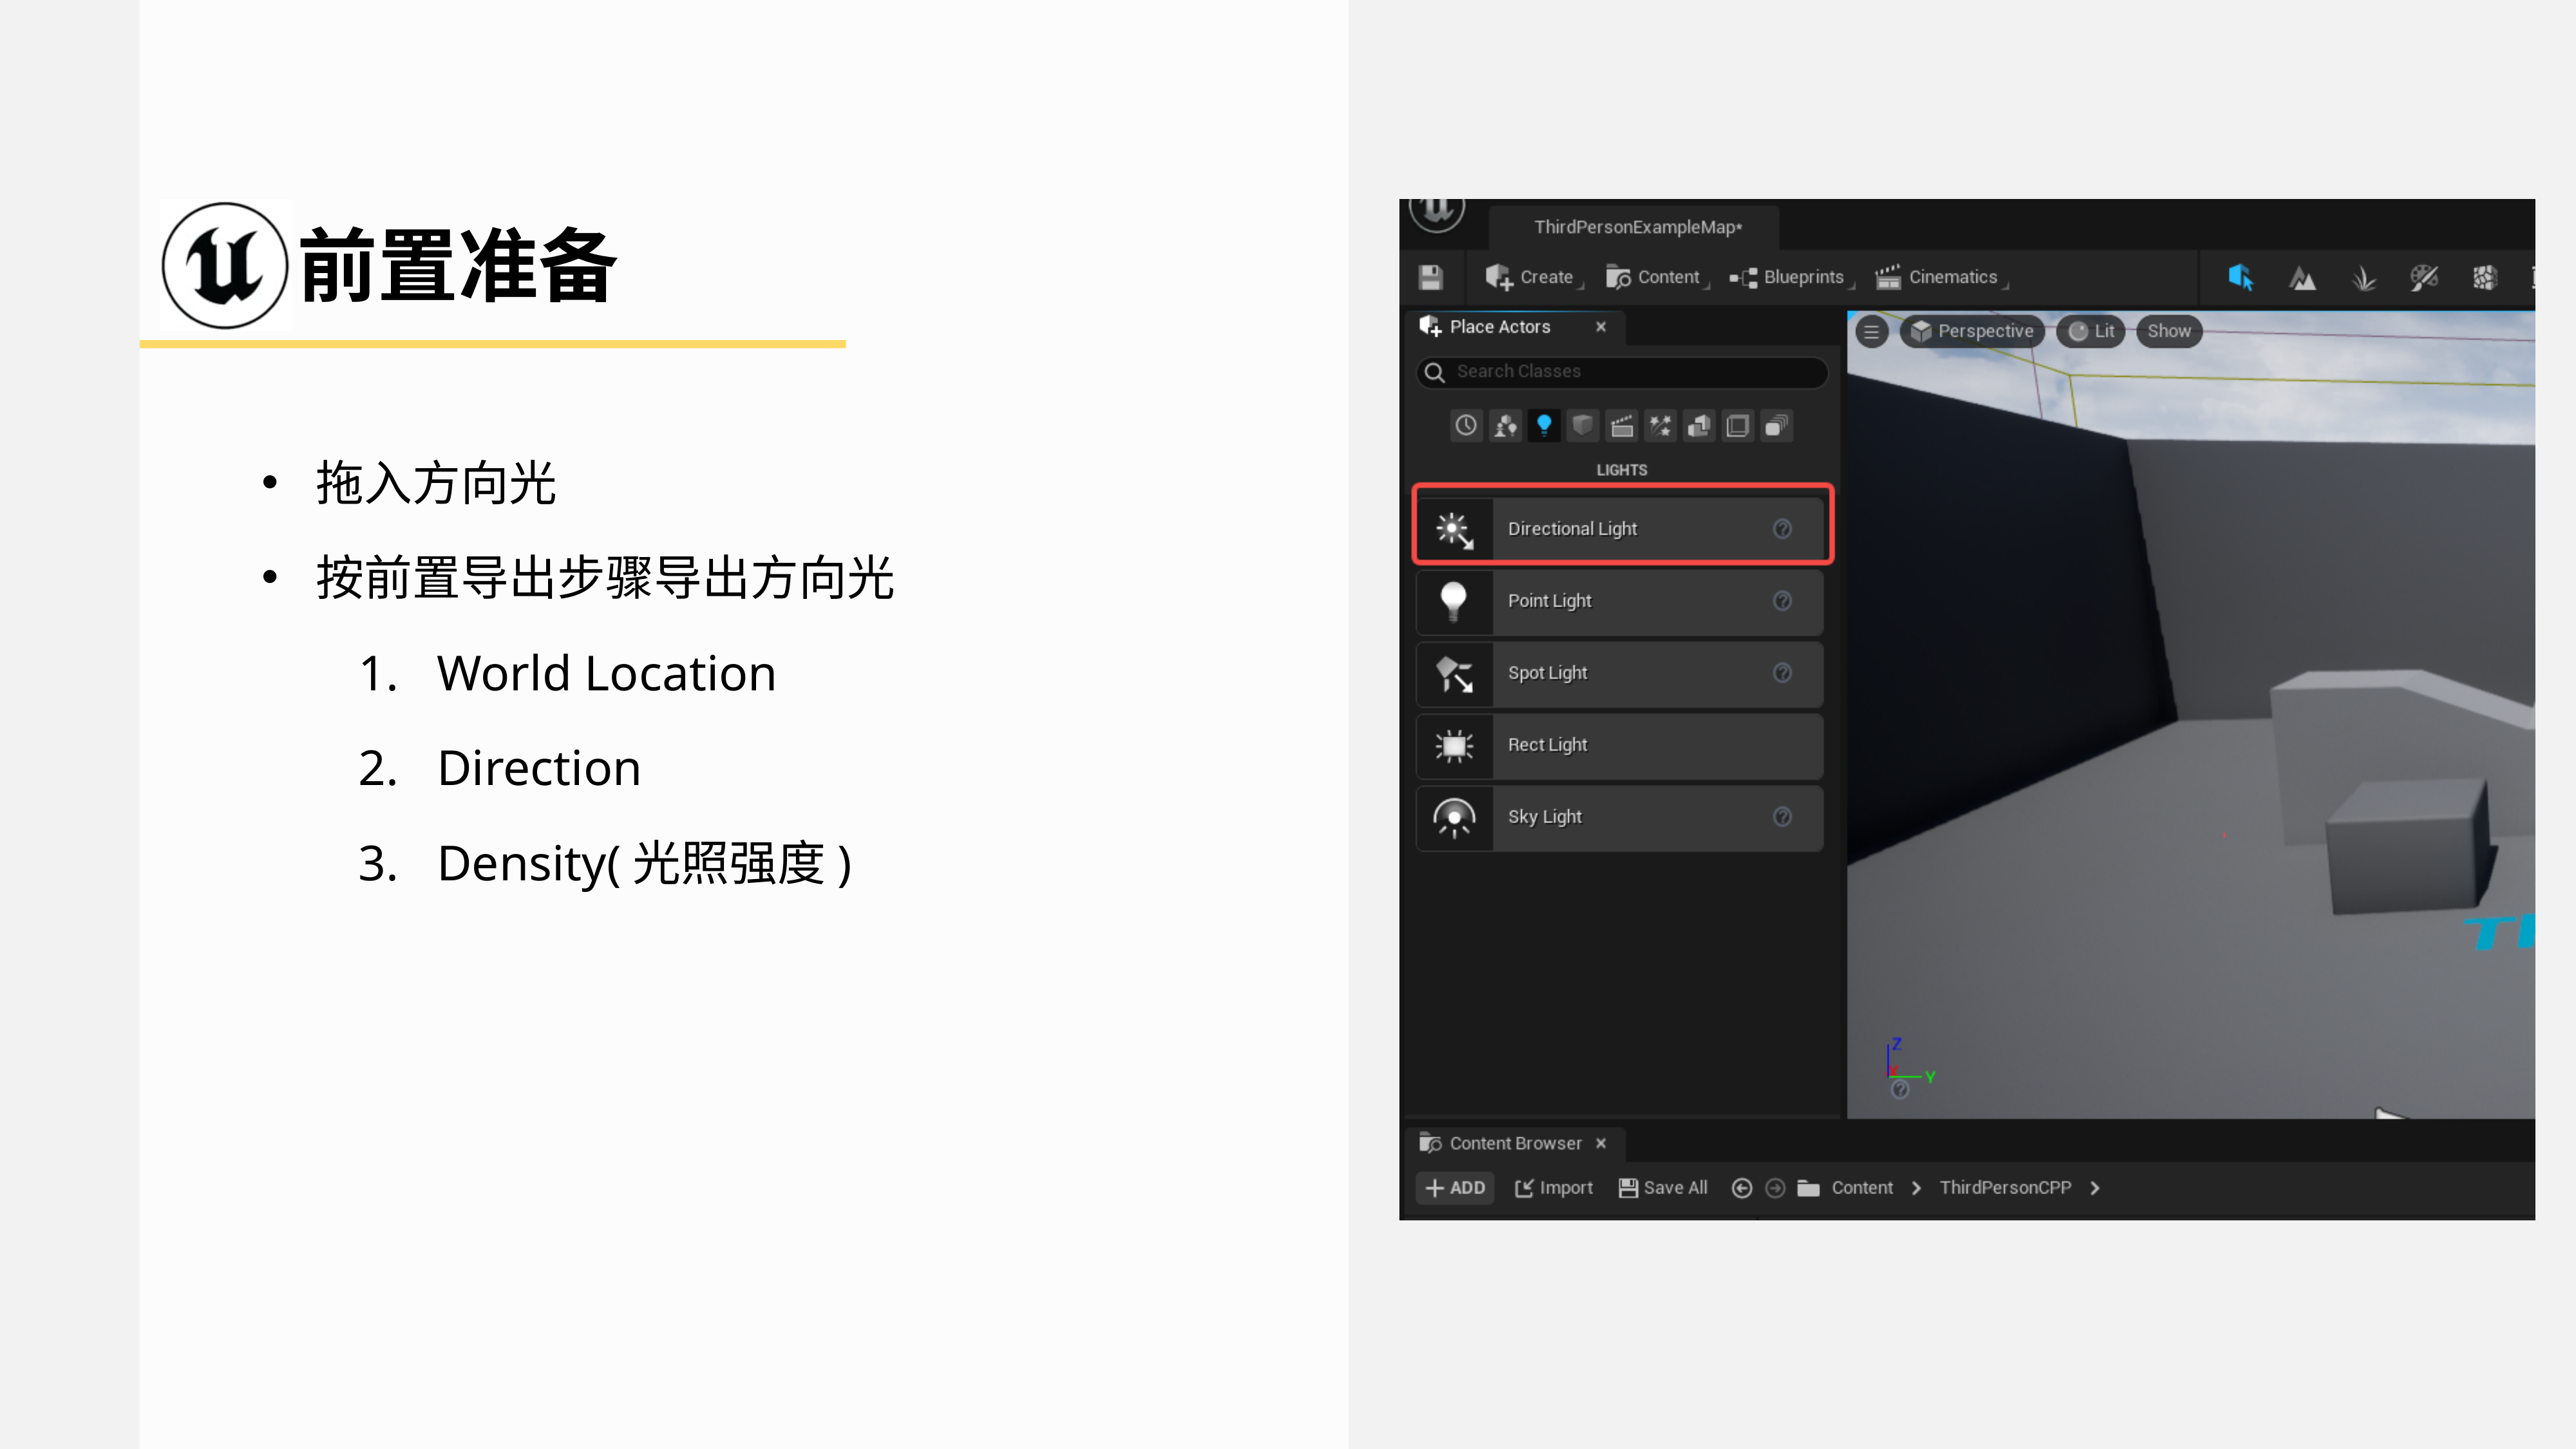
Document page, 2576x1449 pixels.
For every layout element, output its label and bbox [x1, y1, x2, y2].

picture [160, 199, 292, 331]
picture [1399, 199, 2535, 1220]
text_box [139, 0, 1349, 1449]
